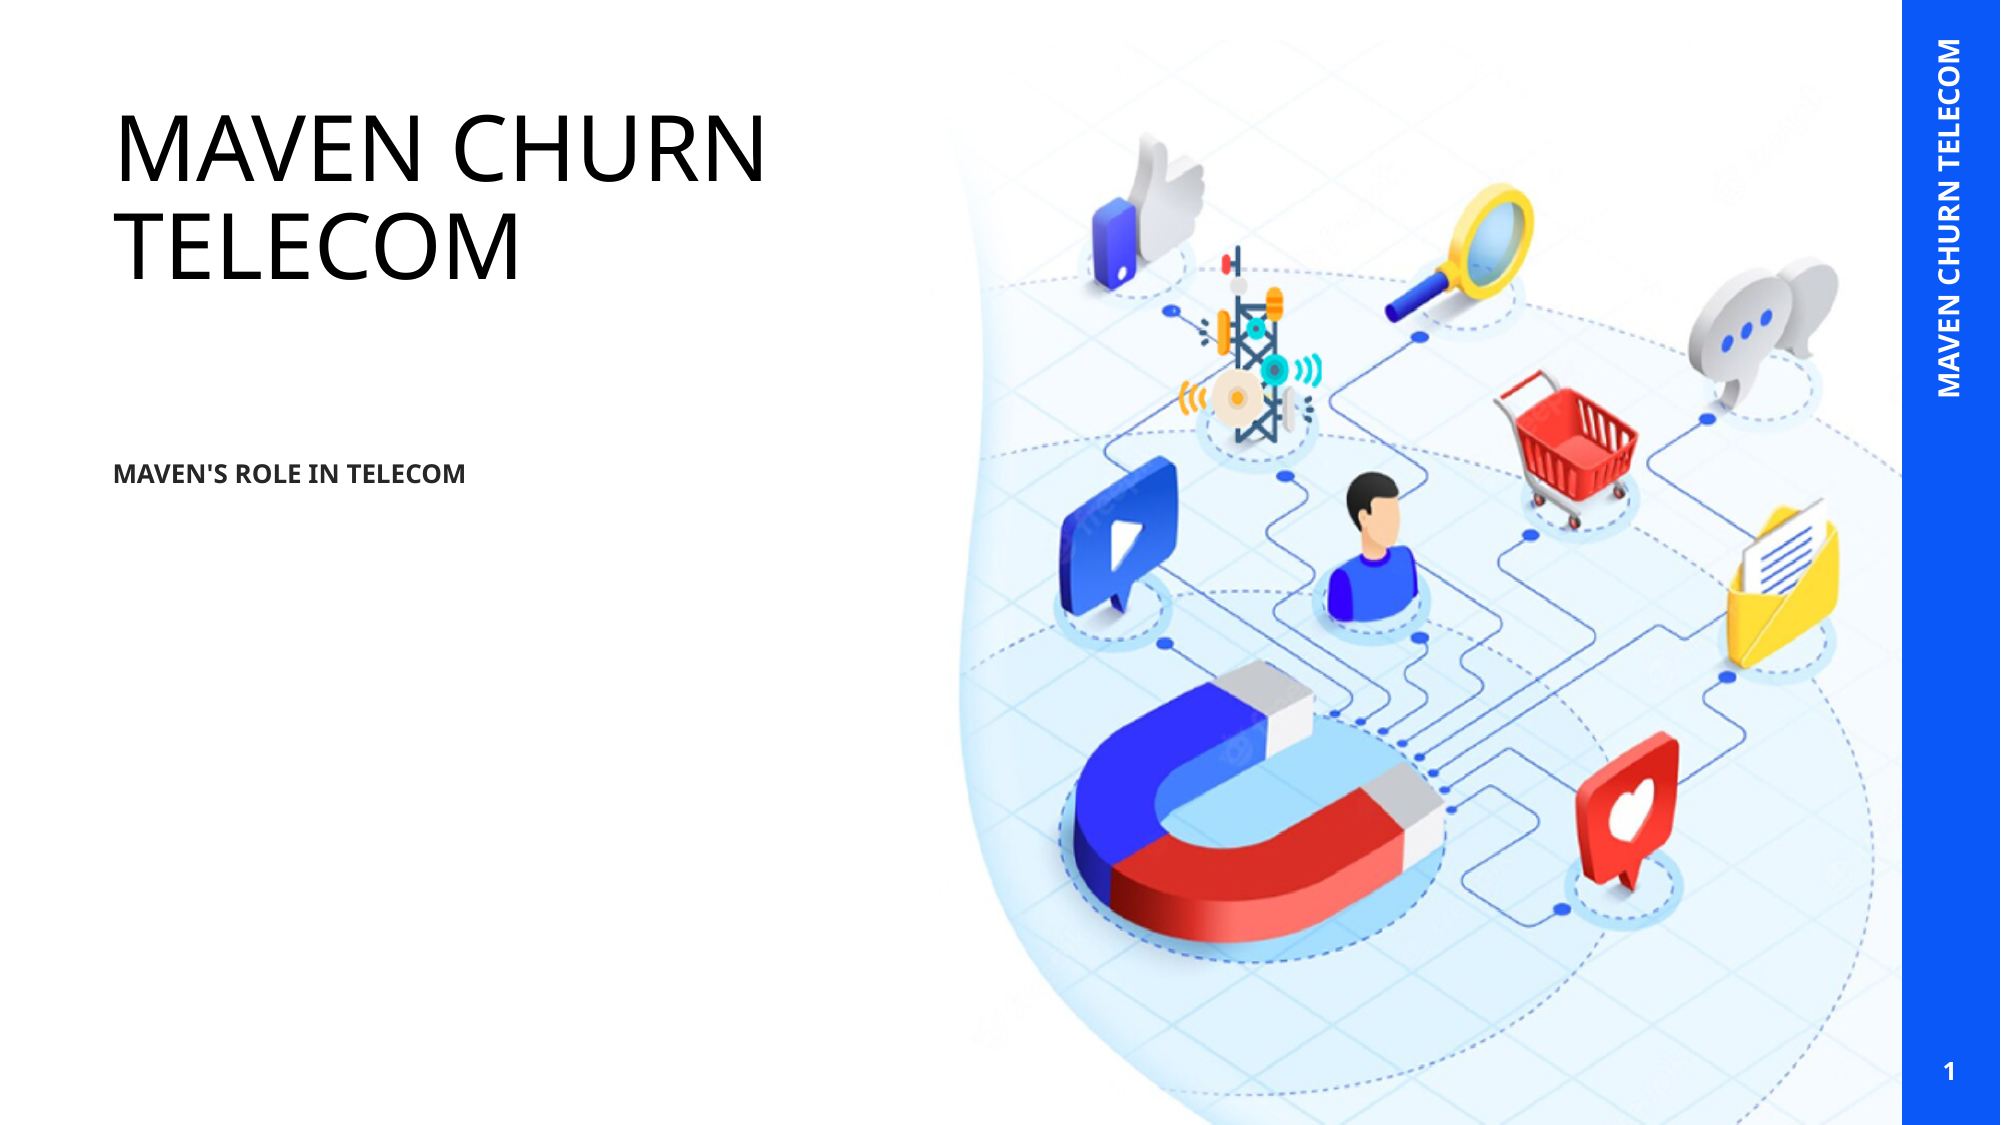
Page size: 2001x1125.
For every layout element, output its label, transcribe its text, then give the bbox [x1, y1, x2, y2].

slide_number 1 [1902, 1042, 2000, 1103]
title MAVEN CHURN TELECOM [98, 94, 898, 312]
list MAVEN'S ROLE IN TELECOM [97, 435, 858, 497]
picture [898, 0, 1902, 1125]
footer MAVEN CHURN TELECOM [1920, 22, 1980, 698]
